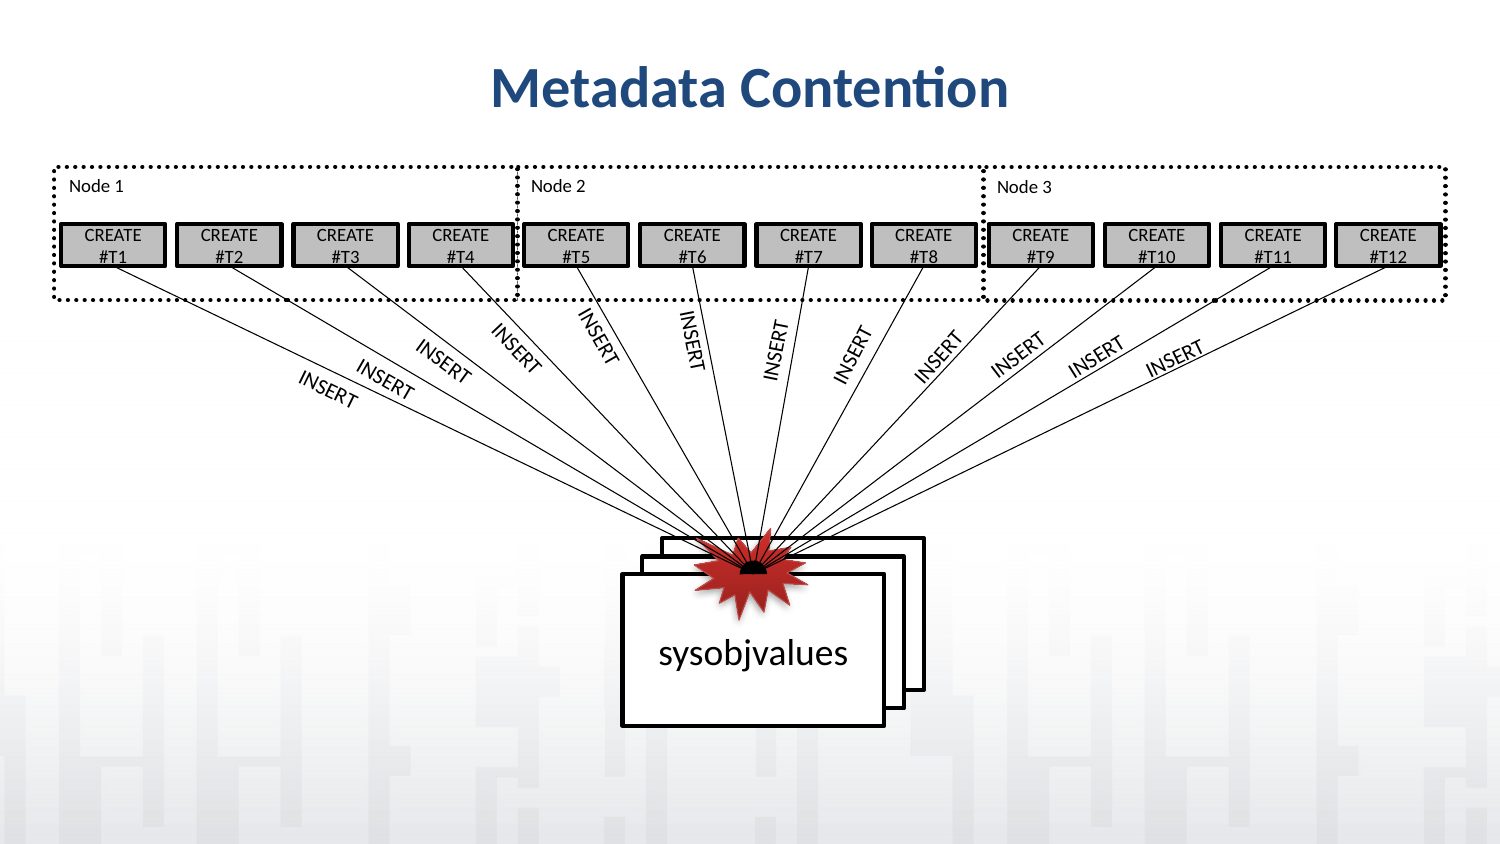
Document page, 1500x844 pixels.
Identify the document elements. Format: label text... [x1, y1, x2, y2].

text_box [54, 166, 1446, 726]
picture [0, 0, 1500, 844]
title Metadata Contention [74, 37, 1426, 132]
